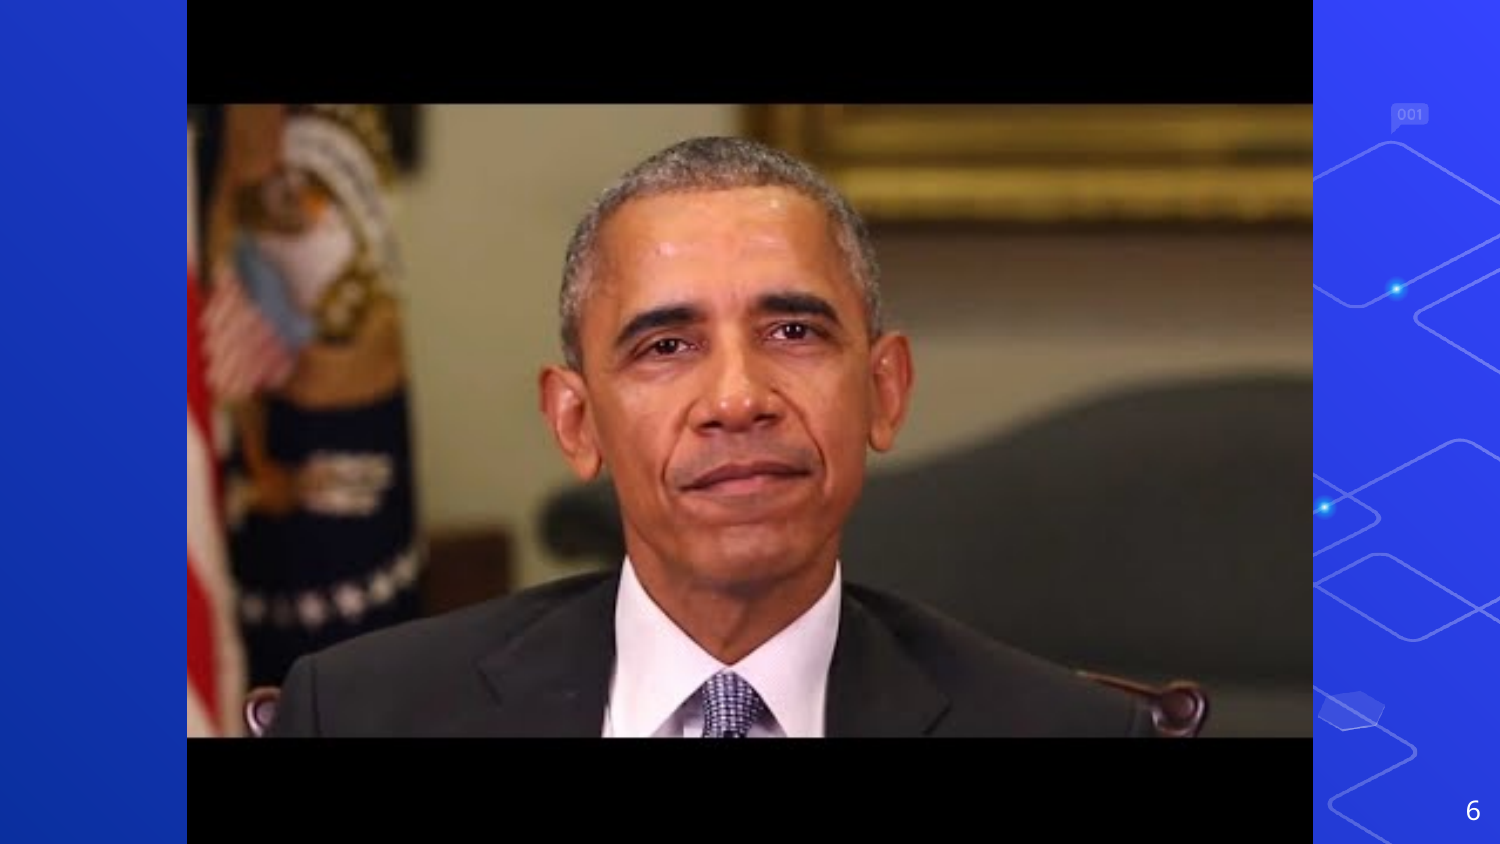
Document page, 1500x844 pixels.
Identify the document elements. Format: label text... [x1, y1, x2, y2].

picture [0, 0, 1500, 844]
slide_number ‹#› [1391, 779, 1482, 844]
